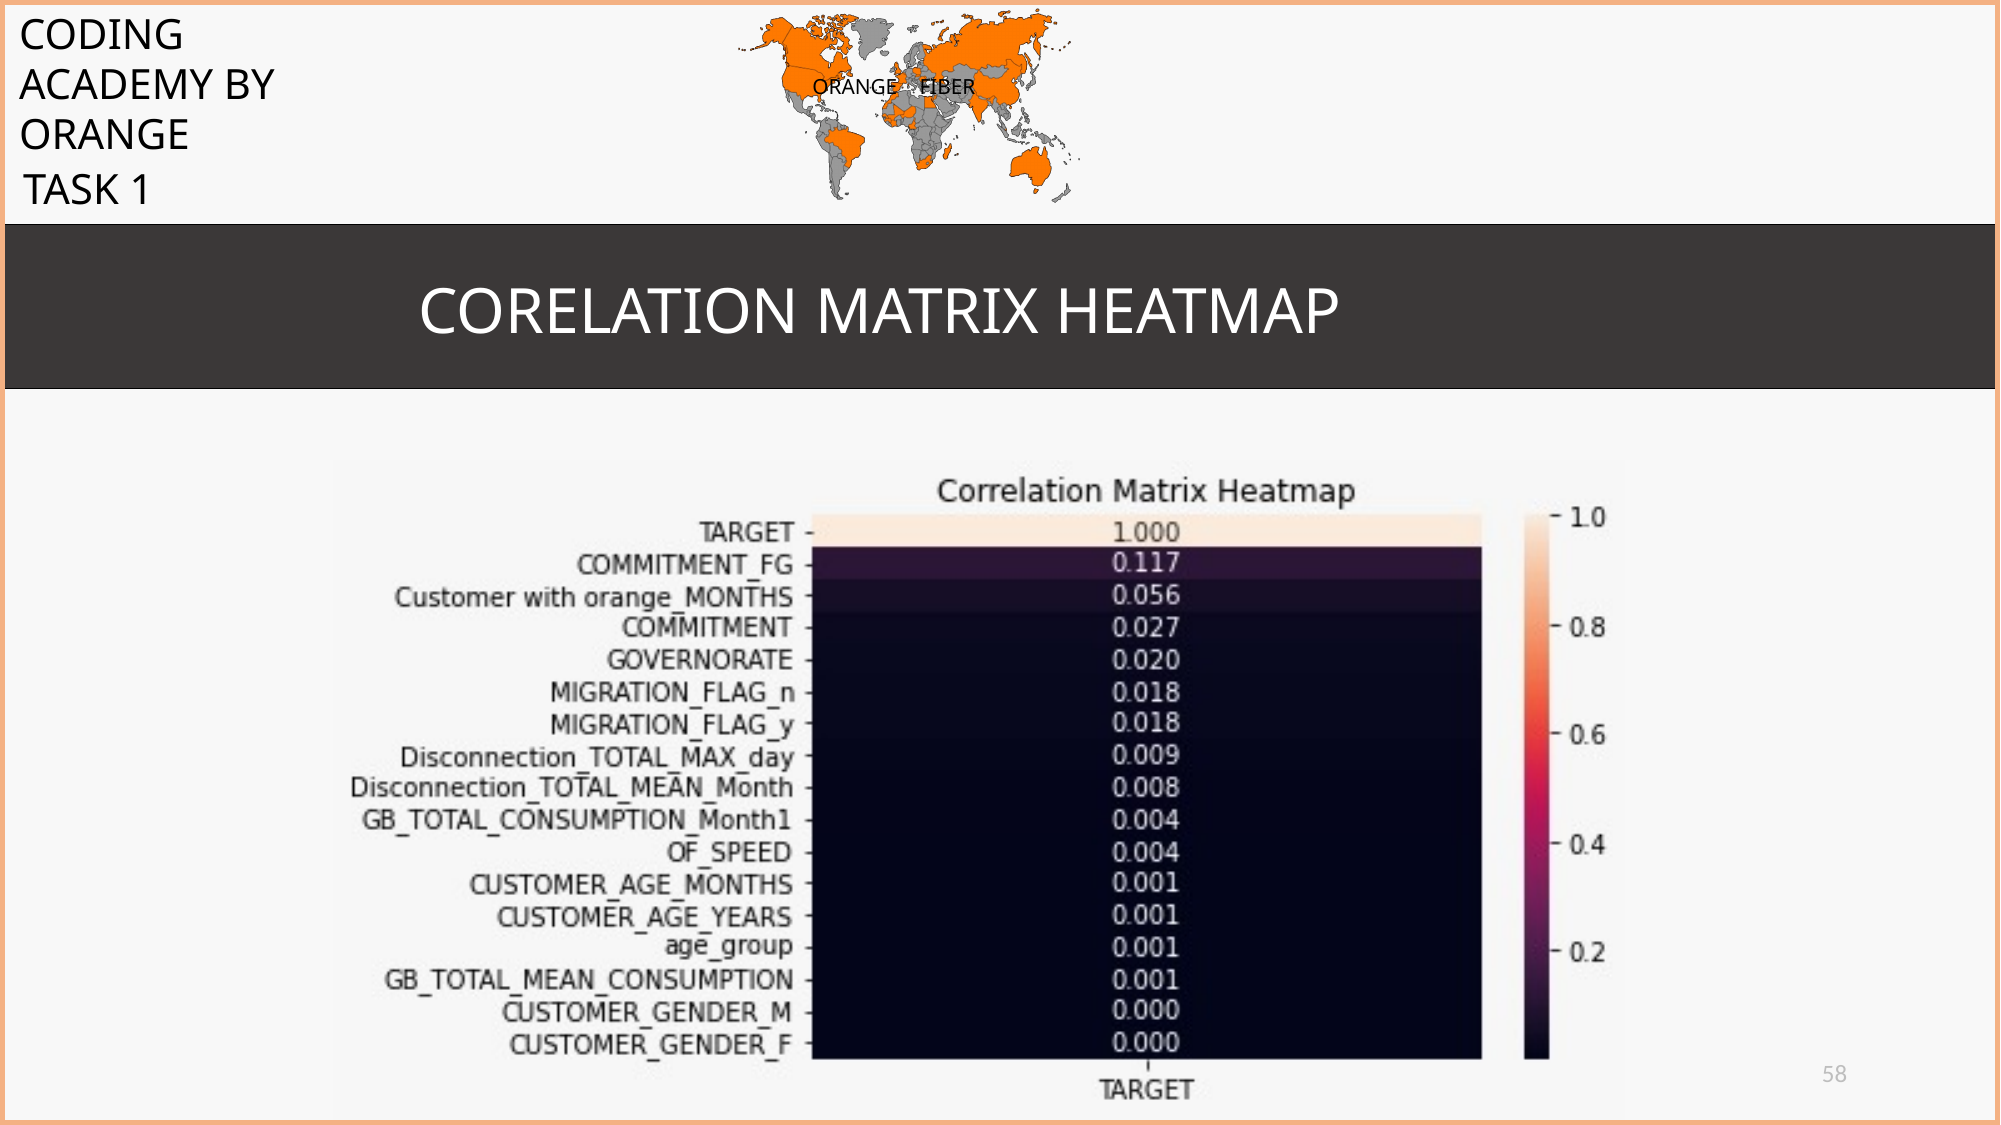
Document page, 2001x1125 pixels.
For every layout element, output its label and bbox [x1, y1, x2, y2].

picture [722, 0, 1085, 218]
text_box [0, 0, 2000, 1125]
picture [333, 460, 1625, 1120]
